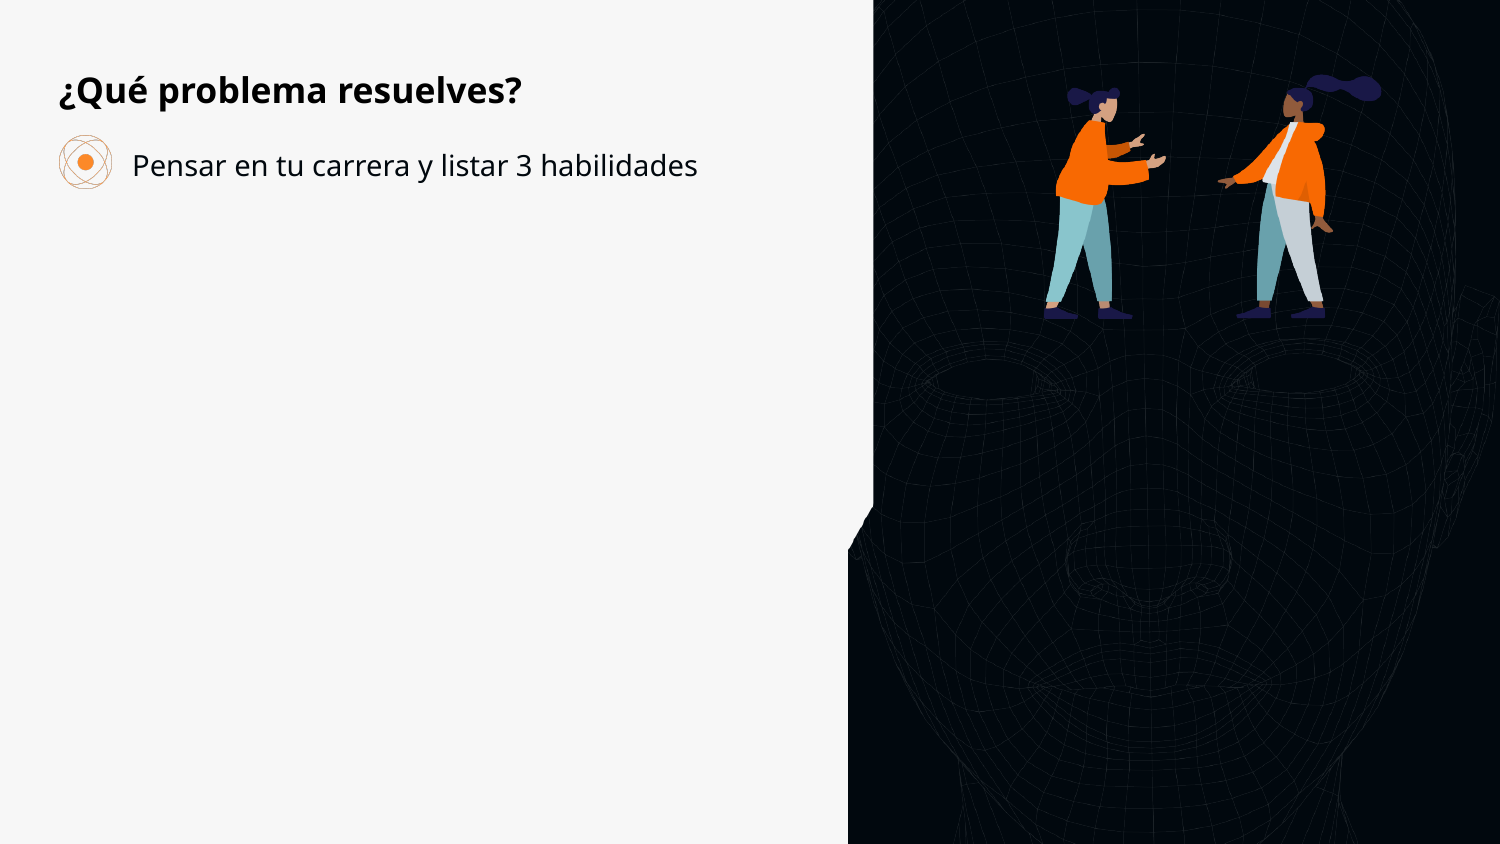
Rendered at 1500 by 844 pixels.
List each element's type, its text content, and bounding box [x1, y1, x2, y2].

picture [958, 58, 1421, 404]
title ¿Qué problema resuelves? [59, 0, 664, 178]
picture [0, 0, 874, 844]
title Pensar en tu carrera y listar 3 habilidades [132, 76, 821, 253]
